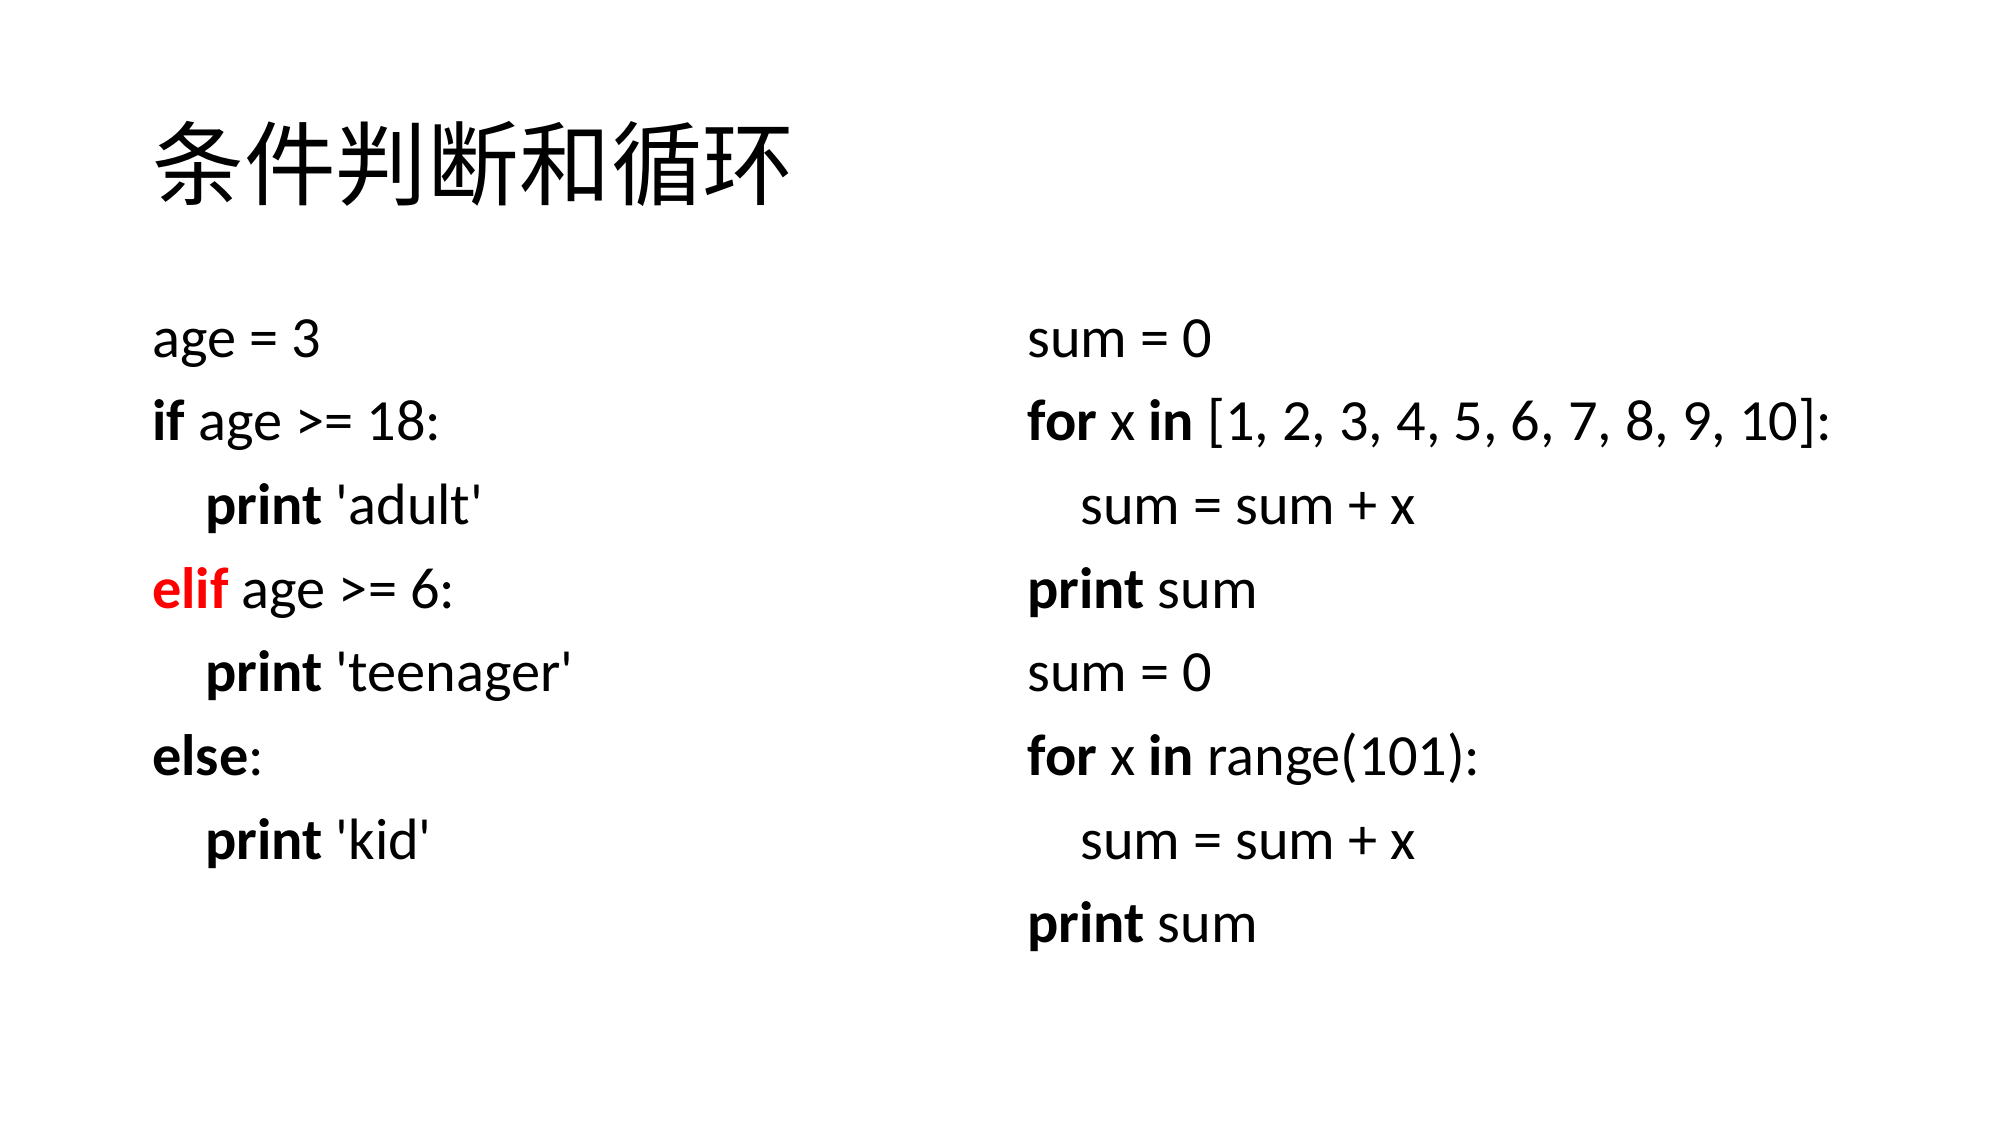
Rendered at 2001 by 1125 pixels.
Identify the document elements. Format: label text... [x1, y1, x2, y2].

list age = 3 if age >= 18: print 'adult' elif age >= 6: print 'teenager' else: print 'kid' [137, 299, 988, 1014]
title 条件判断和循环 [137, 59, 1863, 278]
list sum = 0 for x in [1, 2, 3, 4, 5, 6, 7, 8, 9, 10]: sum = sum + x print sum sum = 0 for x in range(101): sum = sum + x print sum [1012, 299, 1863, 1014]
